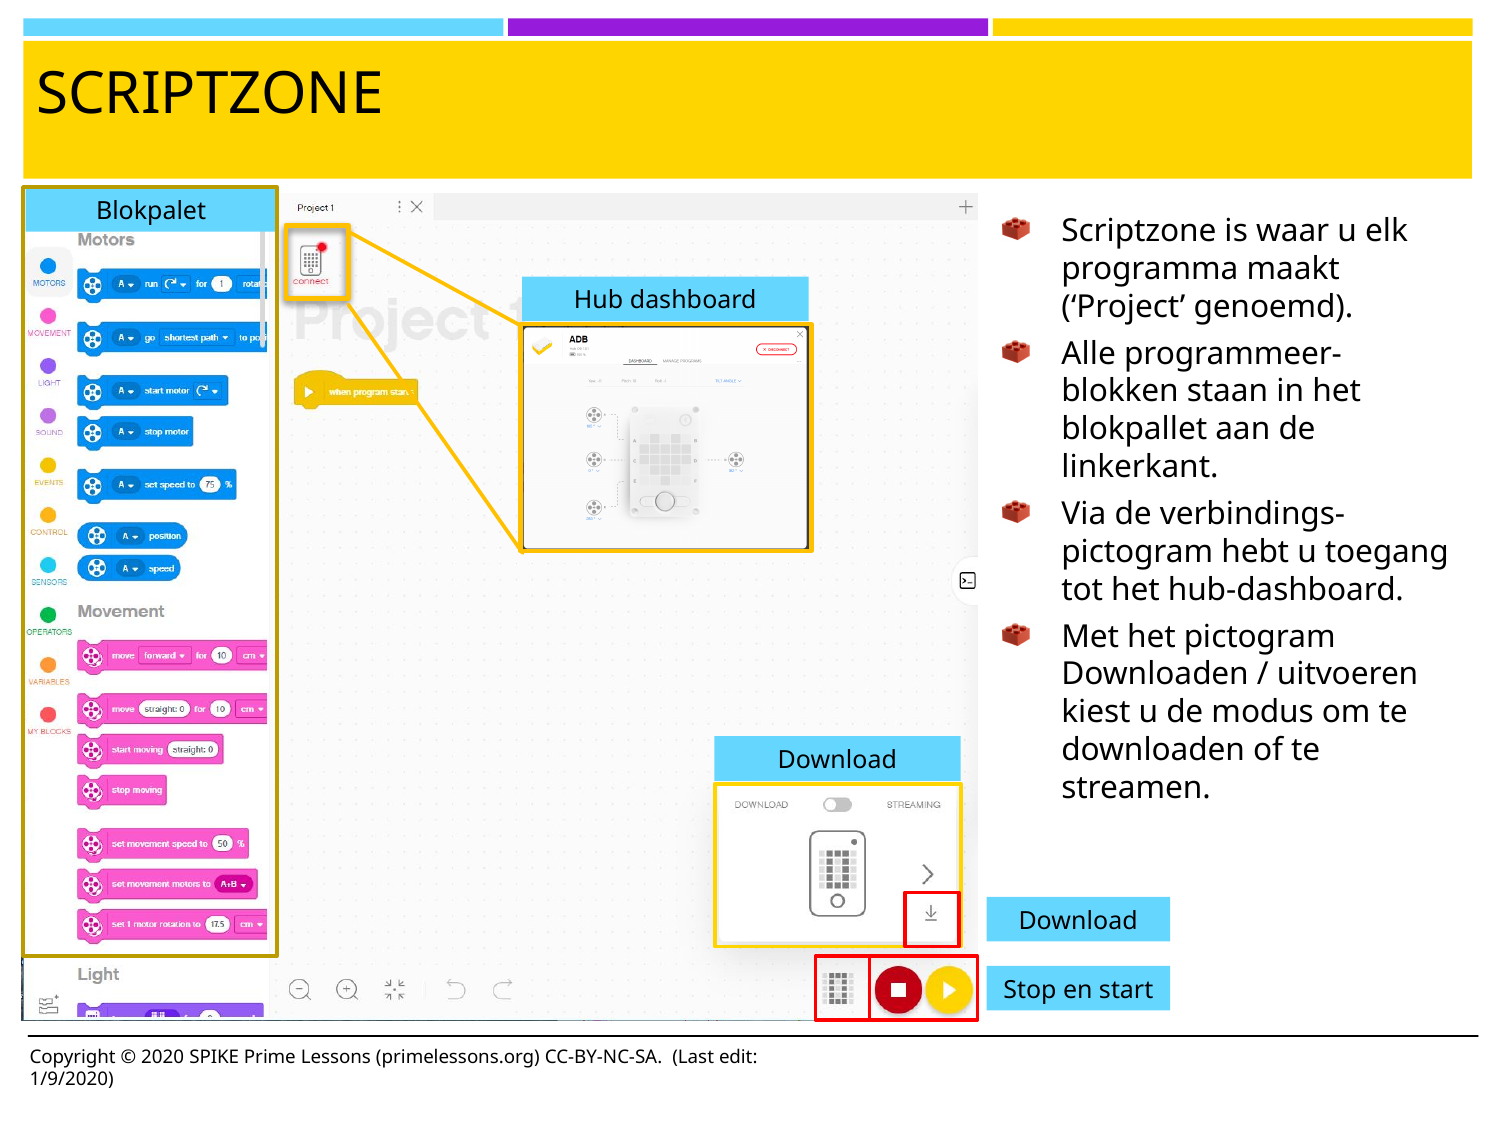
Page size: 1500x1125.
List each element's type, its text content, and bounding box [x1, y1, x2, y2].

picture [1001, 216, 1031, 241]
picture [1001, 622, 1031, 647]
text_box Scriptzone is waar u elk programma maakt (‘Project’ genoemd). Alle programmeer-blokken staan ​​in het blokpallet aan de linkerkant. Via de verbindings-pictogram hebt u toegang tot het hub-dashboard. Met het pictogram Downloaden / uitvoeren kiest u de modus om te downloaden of te streamen. [994, 202, 1467, 844]
text_box Stop en start [986, 965, 1171, 1011]
text_box Download [986, 896, 1171, 942]
picture [1001, 499, 1031, 524]
slide_number [1350, 1035, 1398, 1086]
title scriptzone [28, 47, 1465, 173]
picture [1001, 339, 1031, 364]
picture [21, 192, 978, 1021]
text_box [22, 186, 277, 191]
text_box Copyright © 2020 SPIKE Prime Lessons (primelessons.org) CC-BY-NC-SA. (Last edit: 1/9/2020) [22, 1036, 806, 1097]
